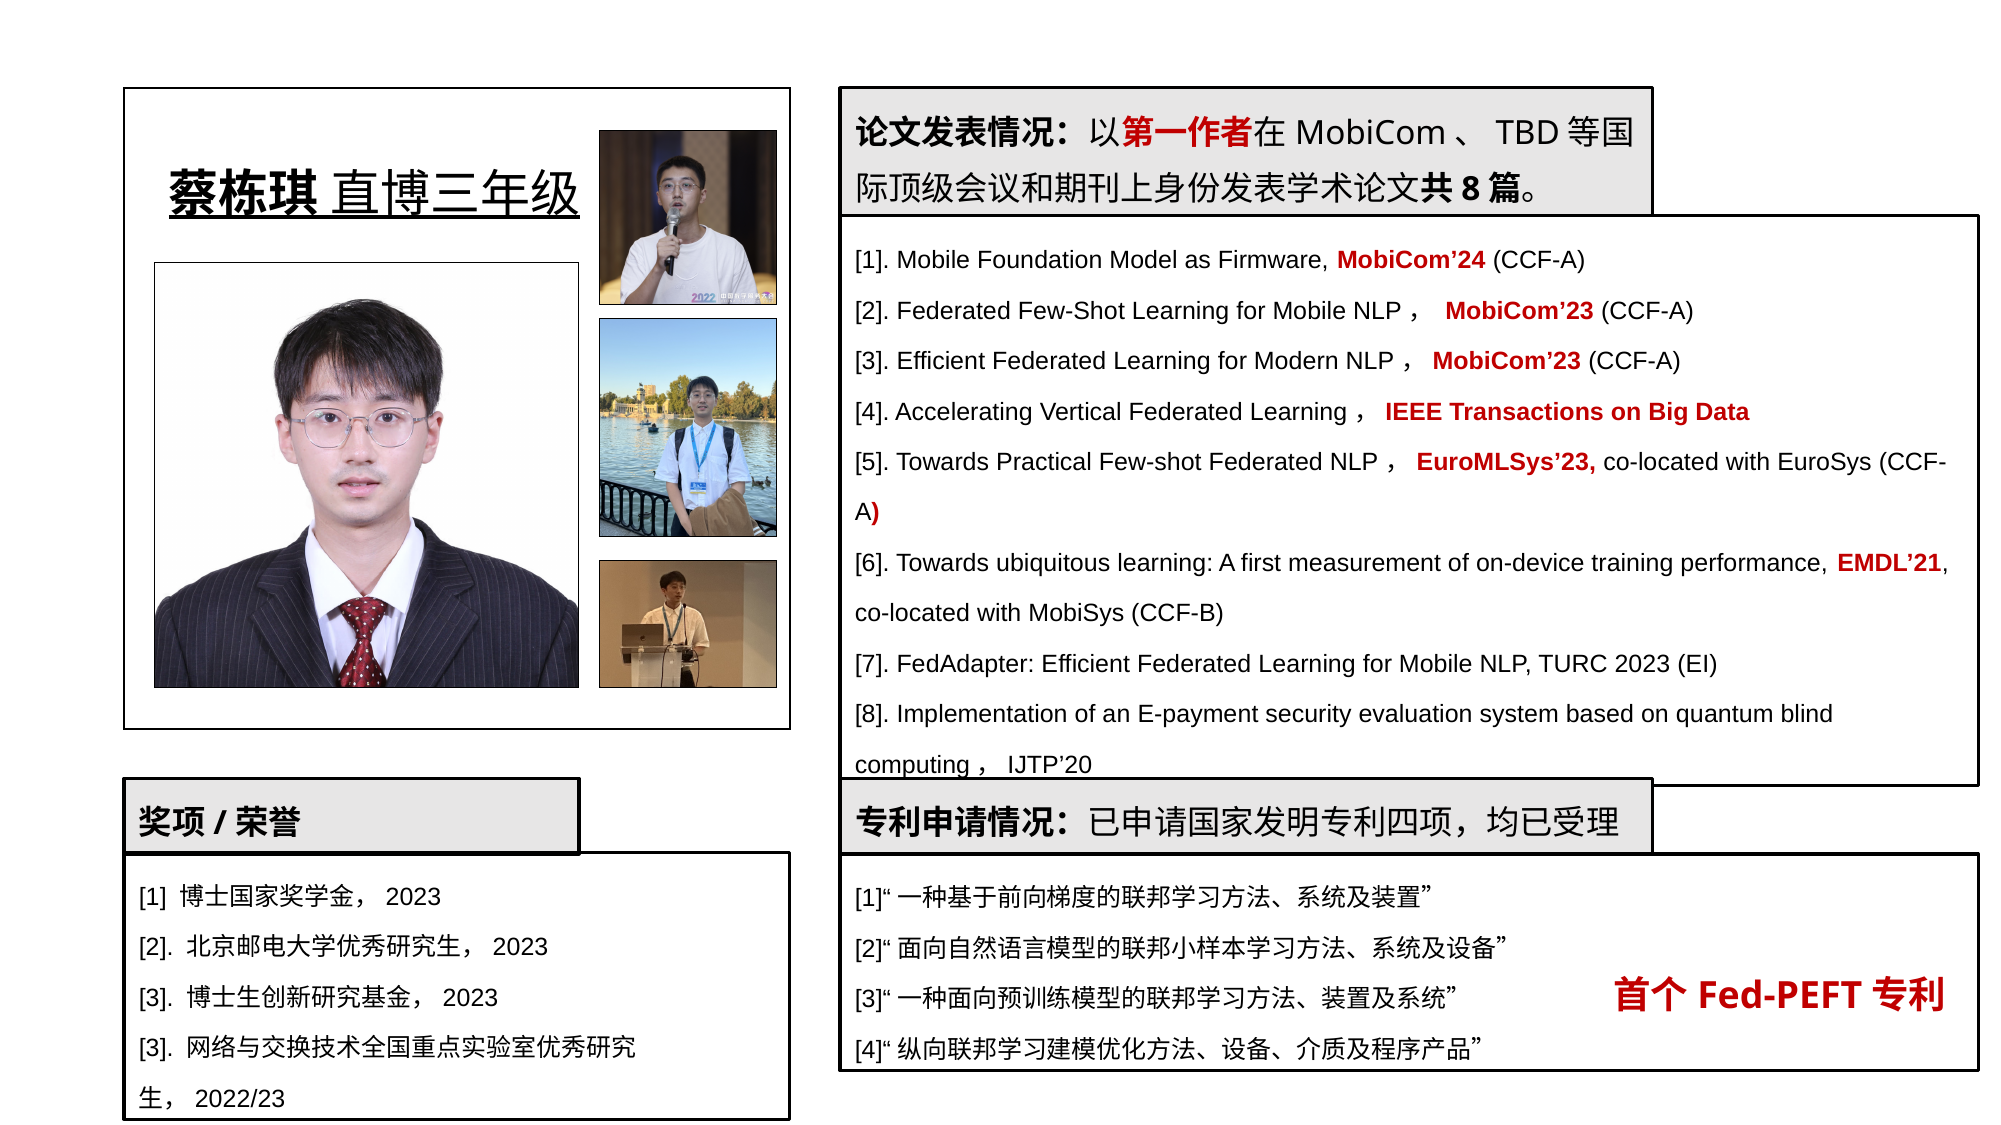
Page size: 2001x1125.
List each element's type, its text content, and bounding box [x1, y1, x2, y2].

text_box 专利申请情况：已申请国家发明专利四项，均已受理 [839, 778, 1653, 854]
picture [599, 560, 777, 688]
text_box 奖项/荣誉 [123, 778, 579, 852]
list 论文发表情况：以第一作者在MobiCom、TBD等国际顶级会议和期刊上身份发表学术论文共8篇。 [840, 87, 1653, 215]
text_box [1] 博士国家奖学金，2023 [2]. 北京邮电大学优秀研究生，2023 [3]. 博士生创新研究基金，2023 [3]. 网络与交换技术全国重点实验室优秀研究生，2022/23 [123, 852, 790, 1120]
picture [599, 318, 777, 537]
text_box 首个Fed-PEFT专利 [1598, 963, 1962, 1024]
picture [599, 130, 777, 305]
text_box [1]“一种基于前向梯度的联邦学习方法、系统及装置” [2]“面向自然语言模型的联邦小样本学习方法、系统及设备” [3]“一种面向预训练模型的联邦学习方法、装置及系统” [4]“纵向联邦学习建模优化方法、设备、介质及程序产品” [840, 854, 1979, 1071]
text_box [1]. Mobile Foundation Model as Firmware, MobiCom’24 (CCF-A) [2]. Federated Few-Shot Learning for Mobile NLP， MobiCom’23 (CCF-A) [3]. Efficient Federated Learning for Modern NLP，MobiCom’23 (CCF-A) [4]. Accelerating Vertical Federated Learning，IEEE Transactions on Big Data [5]. Towards Practical Few-shot Federated NLP，EuroMLSys’23, co-located with EuroSys (CCF-A) [6]. Towards ubiquitous learning: A first measurement of on-device training performance, EMDL’21, co-located with MobiSys (CCF-B) [7]. FedAdapter: Efficient Federated Learning for Mobile NLP, TURC 2023 (EI) [8]. Implementation of an E-payment security evaluation system based on quantum blind computing，IJTP’20 [840, 215, 1979, 786]
text_box [123, 87, 791, 730]
picture [153, 262, 579, 688]
